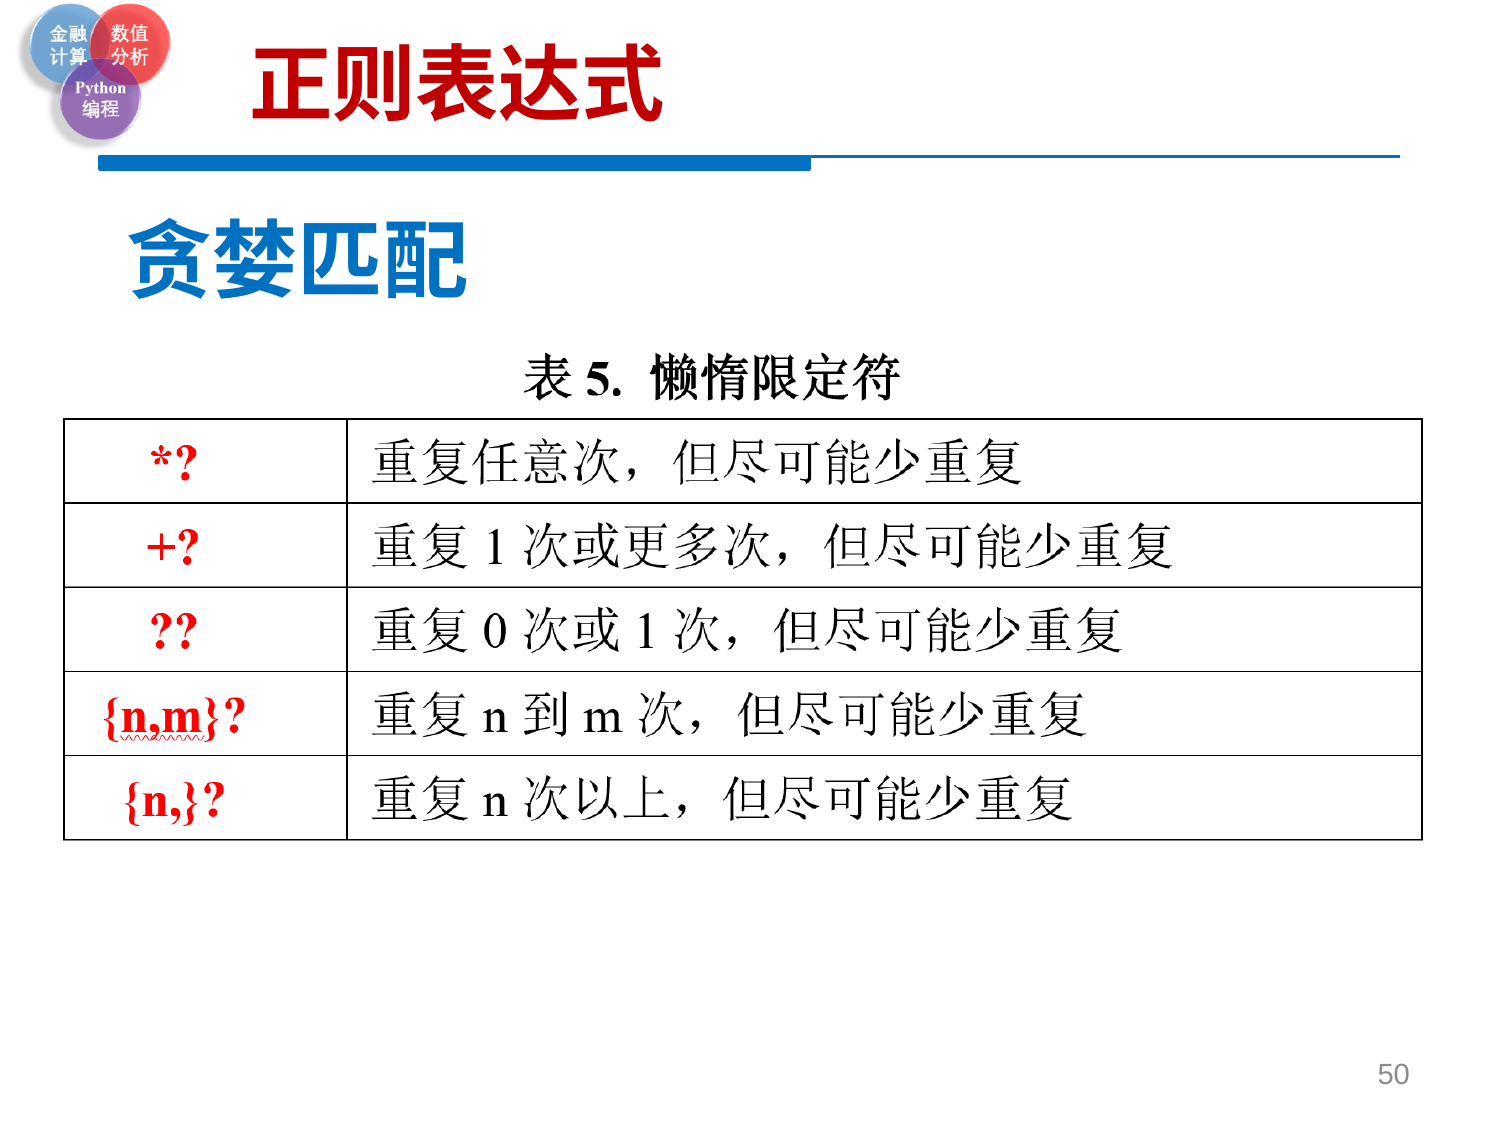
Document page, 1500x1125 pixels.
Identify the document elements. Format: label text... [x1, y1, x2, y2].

text_box 正则表达式 [234, 23, 1418, 139]
text_box 贪婪匹配 [112, 198, 1402, 332]
slide_number 50 [1074, 1042, 1425, 1103]
picture [17, 0, 172, 154]
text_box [100, 156, 1400, 169]
picture [40, 337, 1446, 862]
